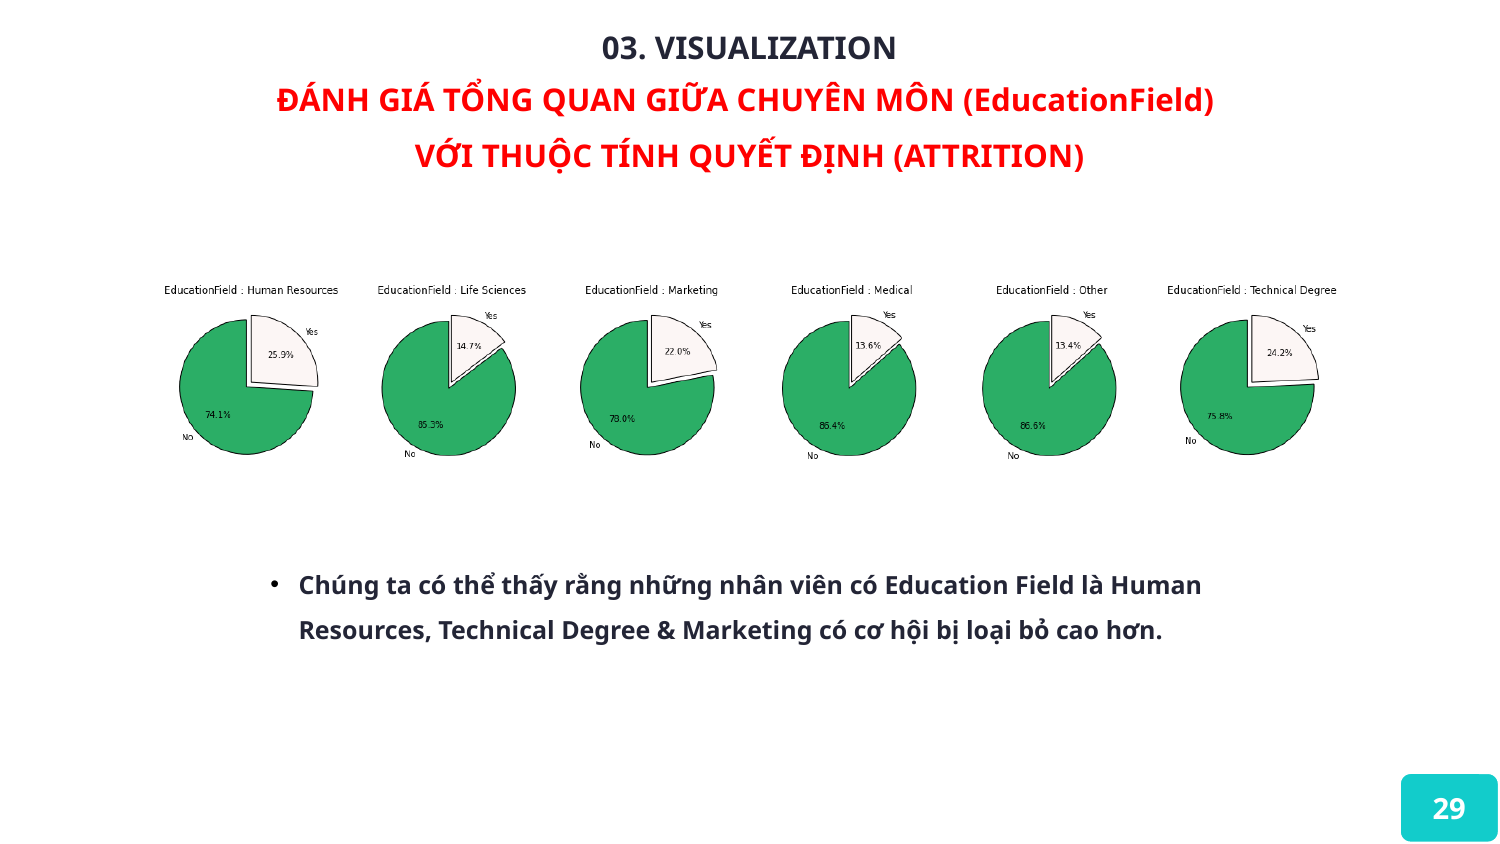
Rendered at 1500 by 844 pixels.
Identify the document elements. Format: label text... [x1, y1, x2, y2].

picture [157, 279, 1343, 472]
text_box 03. VISUALIZATION [0, 0, 1500, 70]
text_box ĐÁNH GIÁ TỔNG QUAN GIỮA CHUYÊN MÔN (EducationField) VỚI THUỘC TÍNH QUYẾT ĐỊNH (ATTRITION) [0, 70, 1500, 165]
text_box 29 [1396, 769, 1500, 844]
text_box Chúng ta có thể thấy rằng những nhân viên có Education Field là Human Resources, Technical Degree & Marketing có cơ hội bị loại bỏ cao hơn. [255, 547, 1358, 652]
